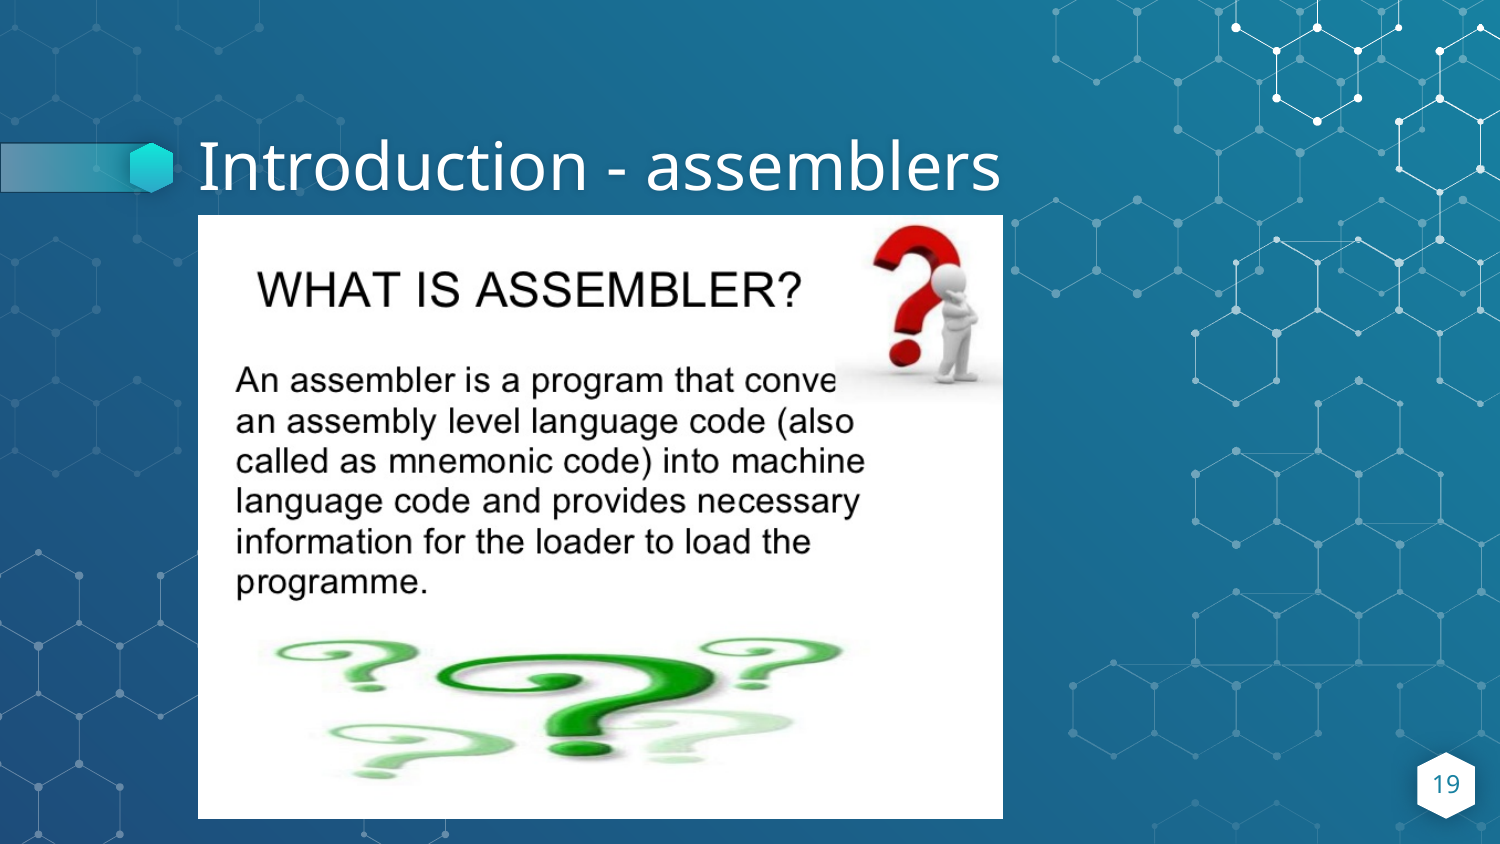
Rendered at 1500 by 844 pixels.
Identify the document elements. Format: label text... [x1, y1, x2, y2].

picture [197, 215, 1003, 819]
slide_number ‹#› [1417, 752, 1475, 819]
title Introduction - assemblers [198, 140, 1302, 198]
